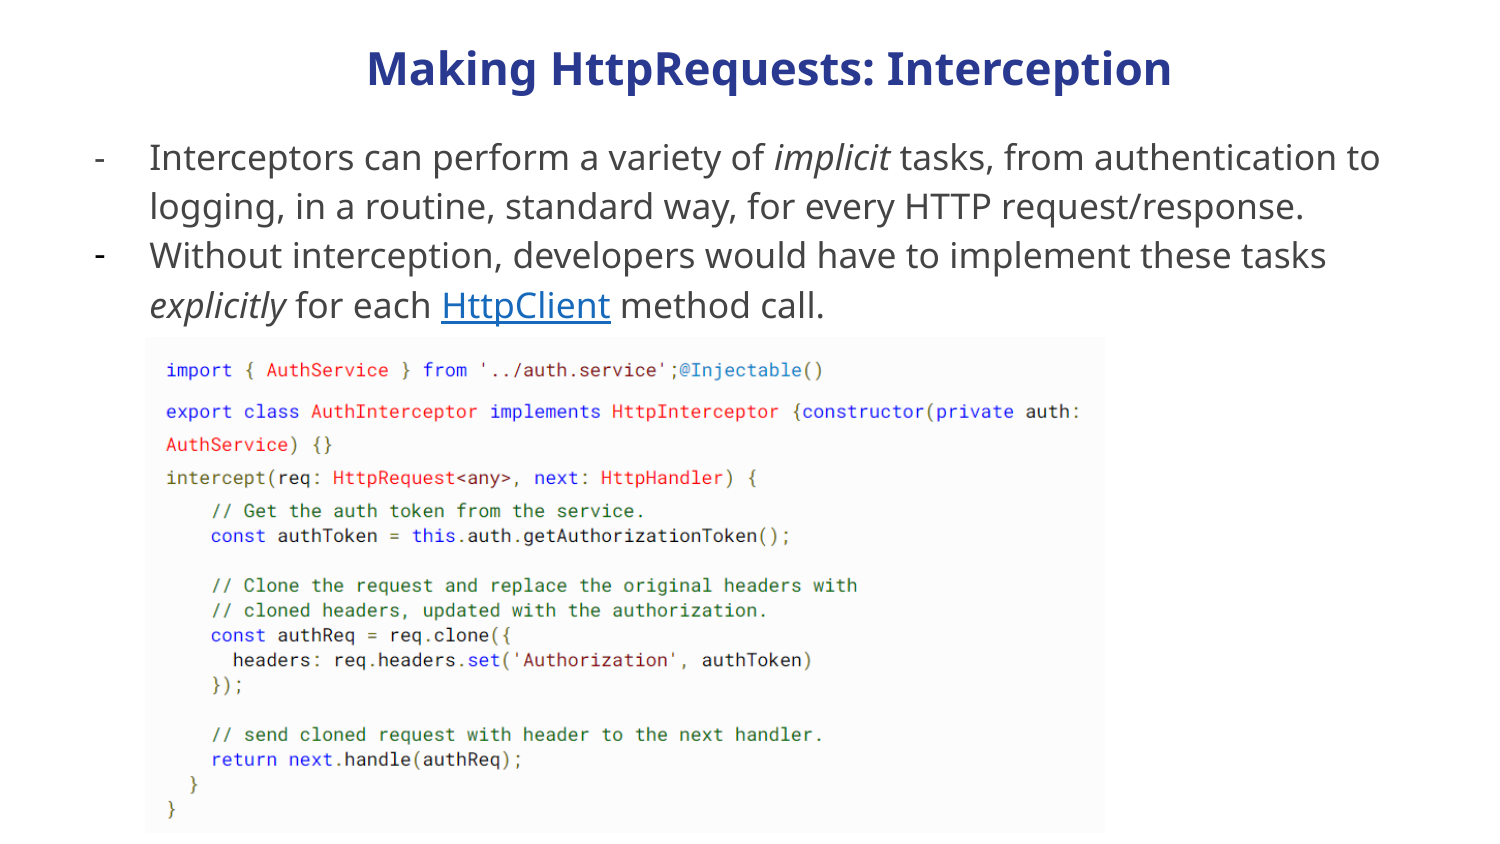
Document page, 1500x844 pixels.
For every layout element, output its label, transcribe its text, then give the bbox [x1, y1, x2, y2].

title Making HttpRequests: Interception [45, 16, 1419, 98]
text_box Interceptors can perform a variety of implicit tasks, from authentication to logging, in a routine, standard way, for every HTTP request/response. Without interception, developers would have to implement these tasks explicitly for each HttpClient method call. [59, 113, 1419, 414]
picture [145, 337, 1106, 833]
